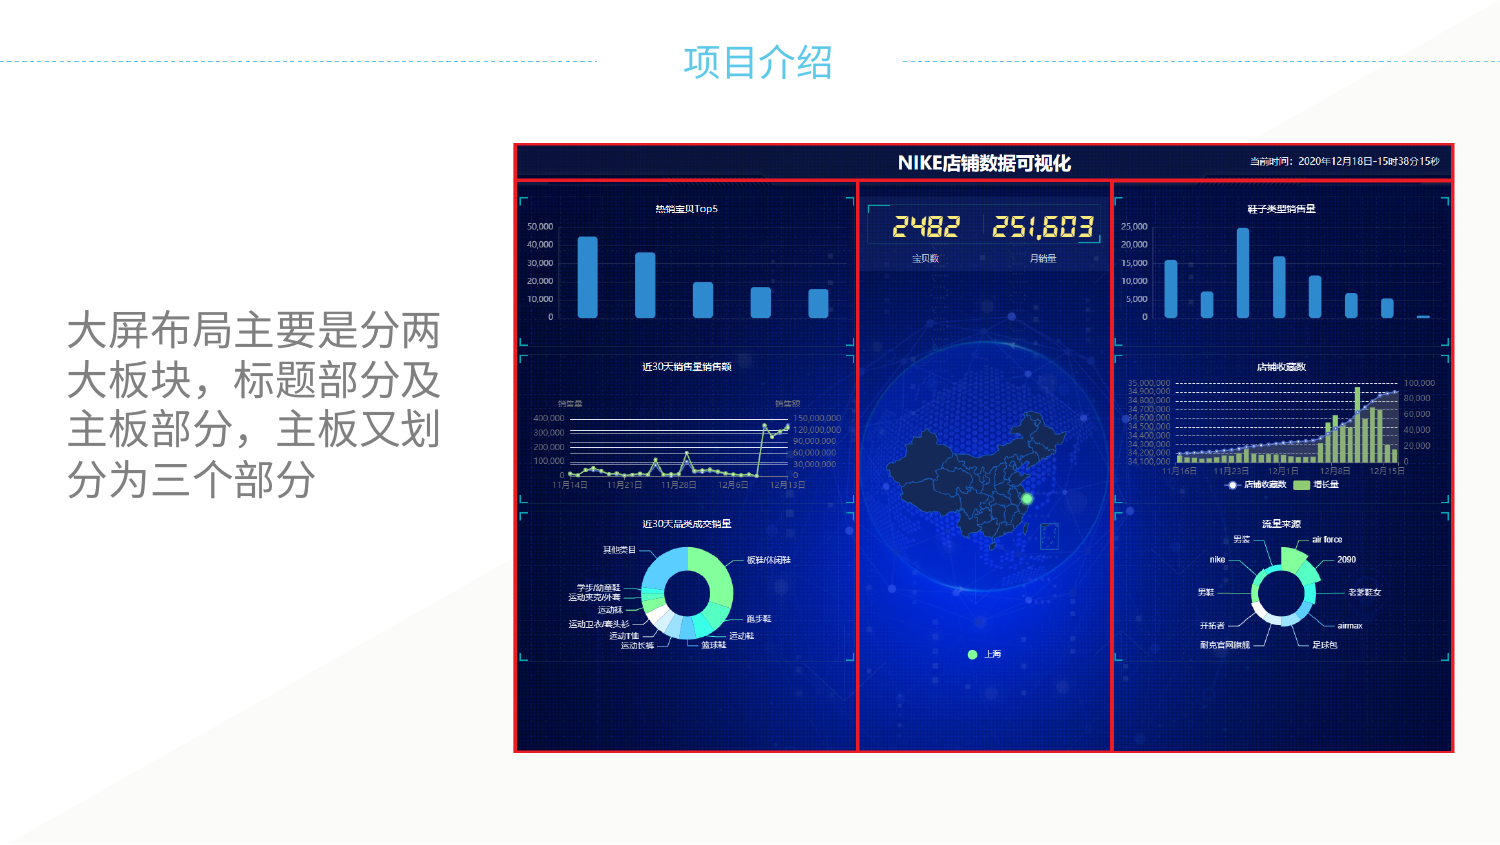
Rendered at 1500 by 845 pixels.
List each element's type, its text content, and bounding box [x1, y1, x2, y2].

text_box [5, 0, 1500, 844]
text_box 大屏布局主要是分两大板块，标题部分及主板部分，主板又划分为三个部分 [55, 297, 491, 544]
picture [513, 143, 1456, 753]
